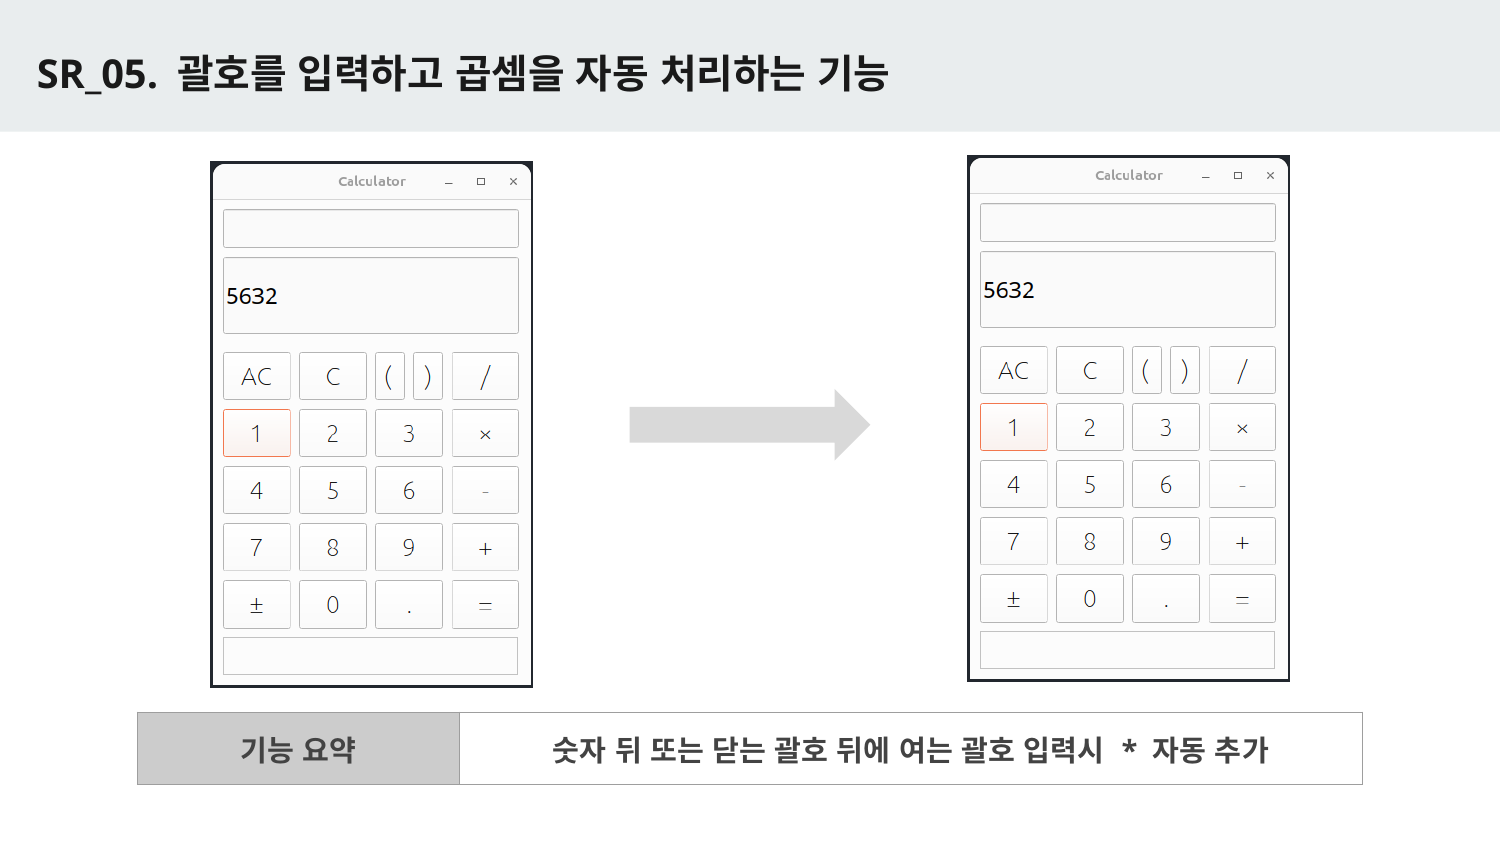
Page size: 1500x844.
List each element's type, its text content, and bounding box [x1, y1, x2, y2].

title SR_05. 괄호를 입력하고 곱셈을 자동 처리하는 기능 [21, 27, 1284, 116]
picture [967, 155, 1290, 682]
table_header 기능 요약 [138, 713, 459, 784]
table_header 숫자 뒤 또는 닫는 괄호 뒤에 여는 괄호 입력시 * 자동 추가 [460, 713, 1362, 784]
text_box [629, 388, 871, 461]
picture [210, 161, 533, 688]
